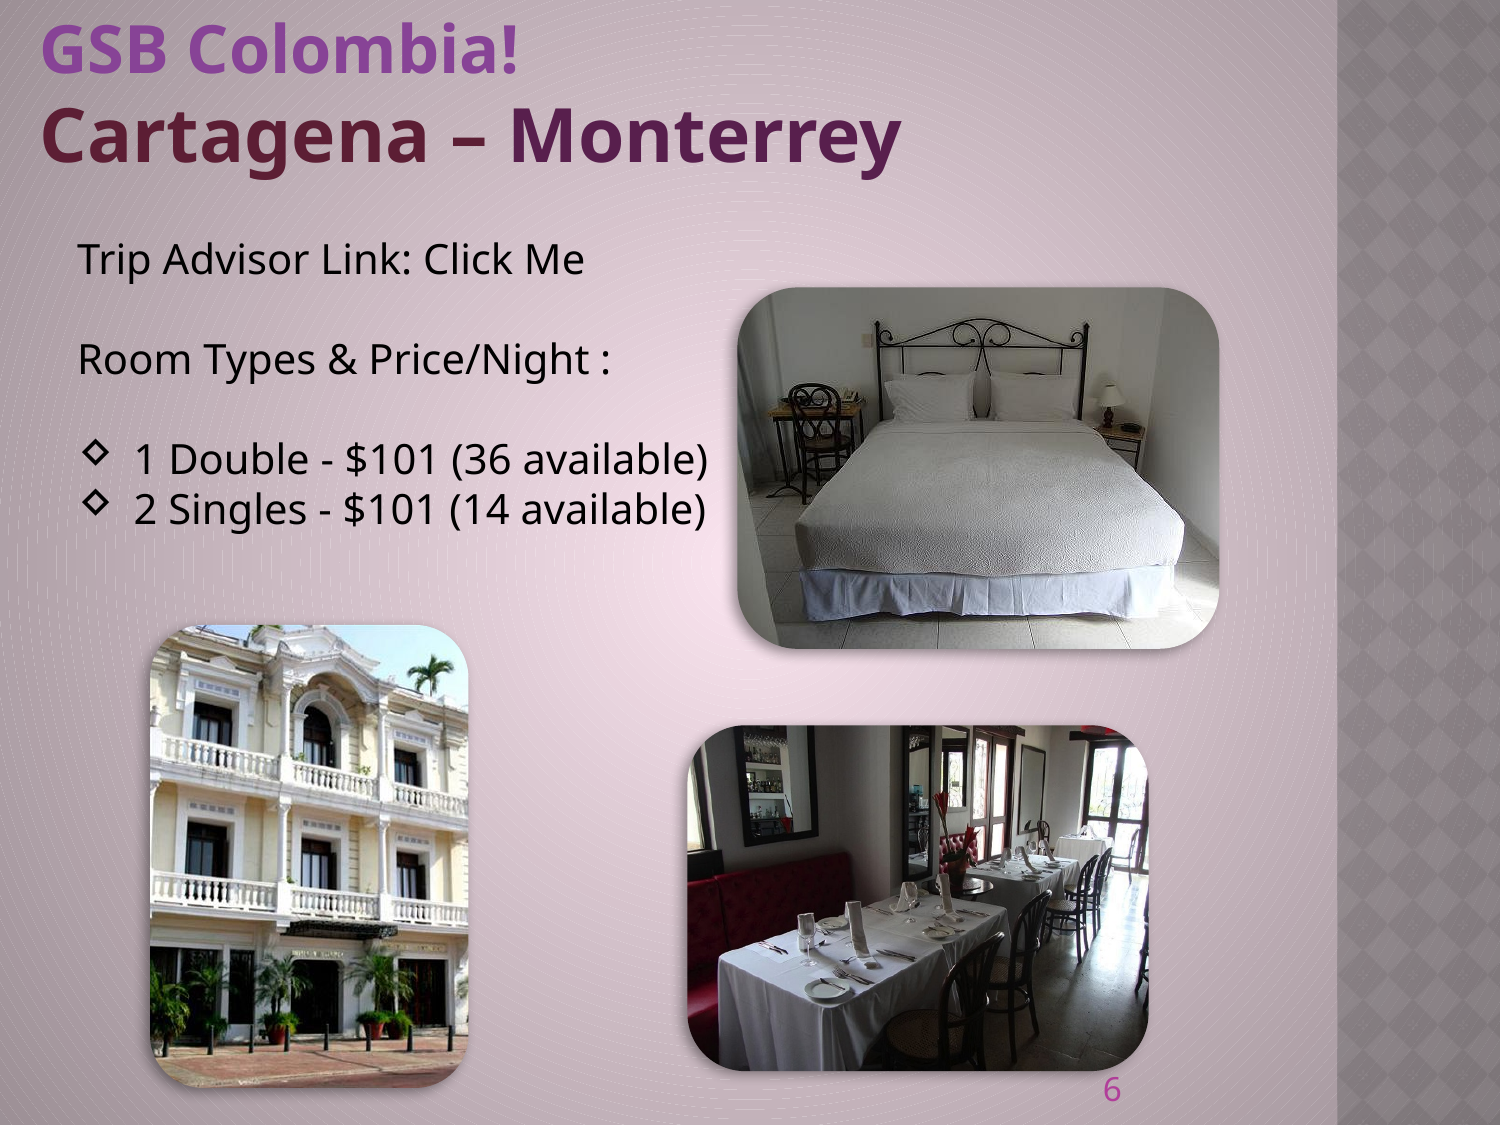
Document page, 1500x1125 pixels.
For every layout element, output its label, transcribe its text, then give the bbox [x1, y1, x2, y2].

picture [736, 286, 1220, 650]
picture [687, 724, 1149, 1072]
text_box GSB Colombia! Cartagena – Monterrey [24, 0, 1500, 945]
picture [149, 624, 469, 1089]
slide_number 6 [1025, 1080, 1122, 1113]
text_box Trip Advisor Link: Click Me Room Types & Price/Night : 1 Double - $101 (36 available) 2 Singles - $101 (14 available) [62, 224, 725, 760]
